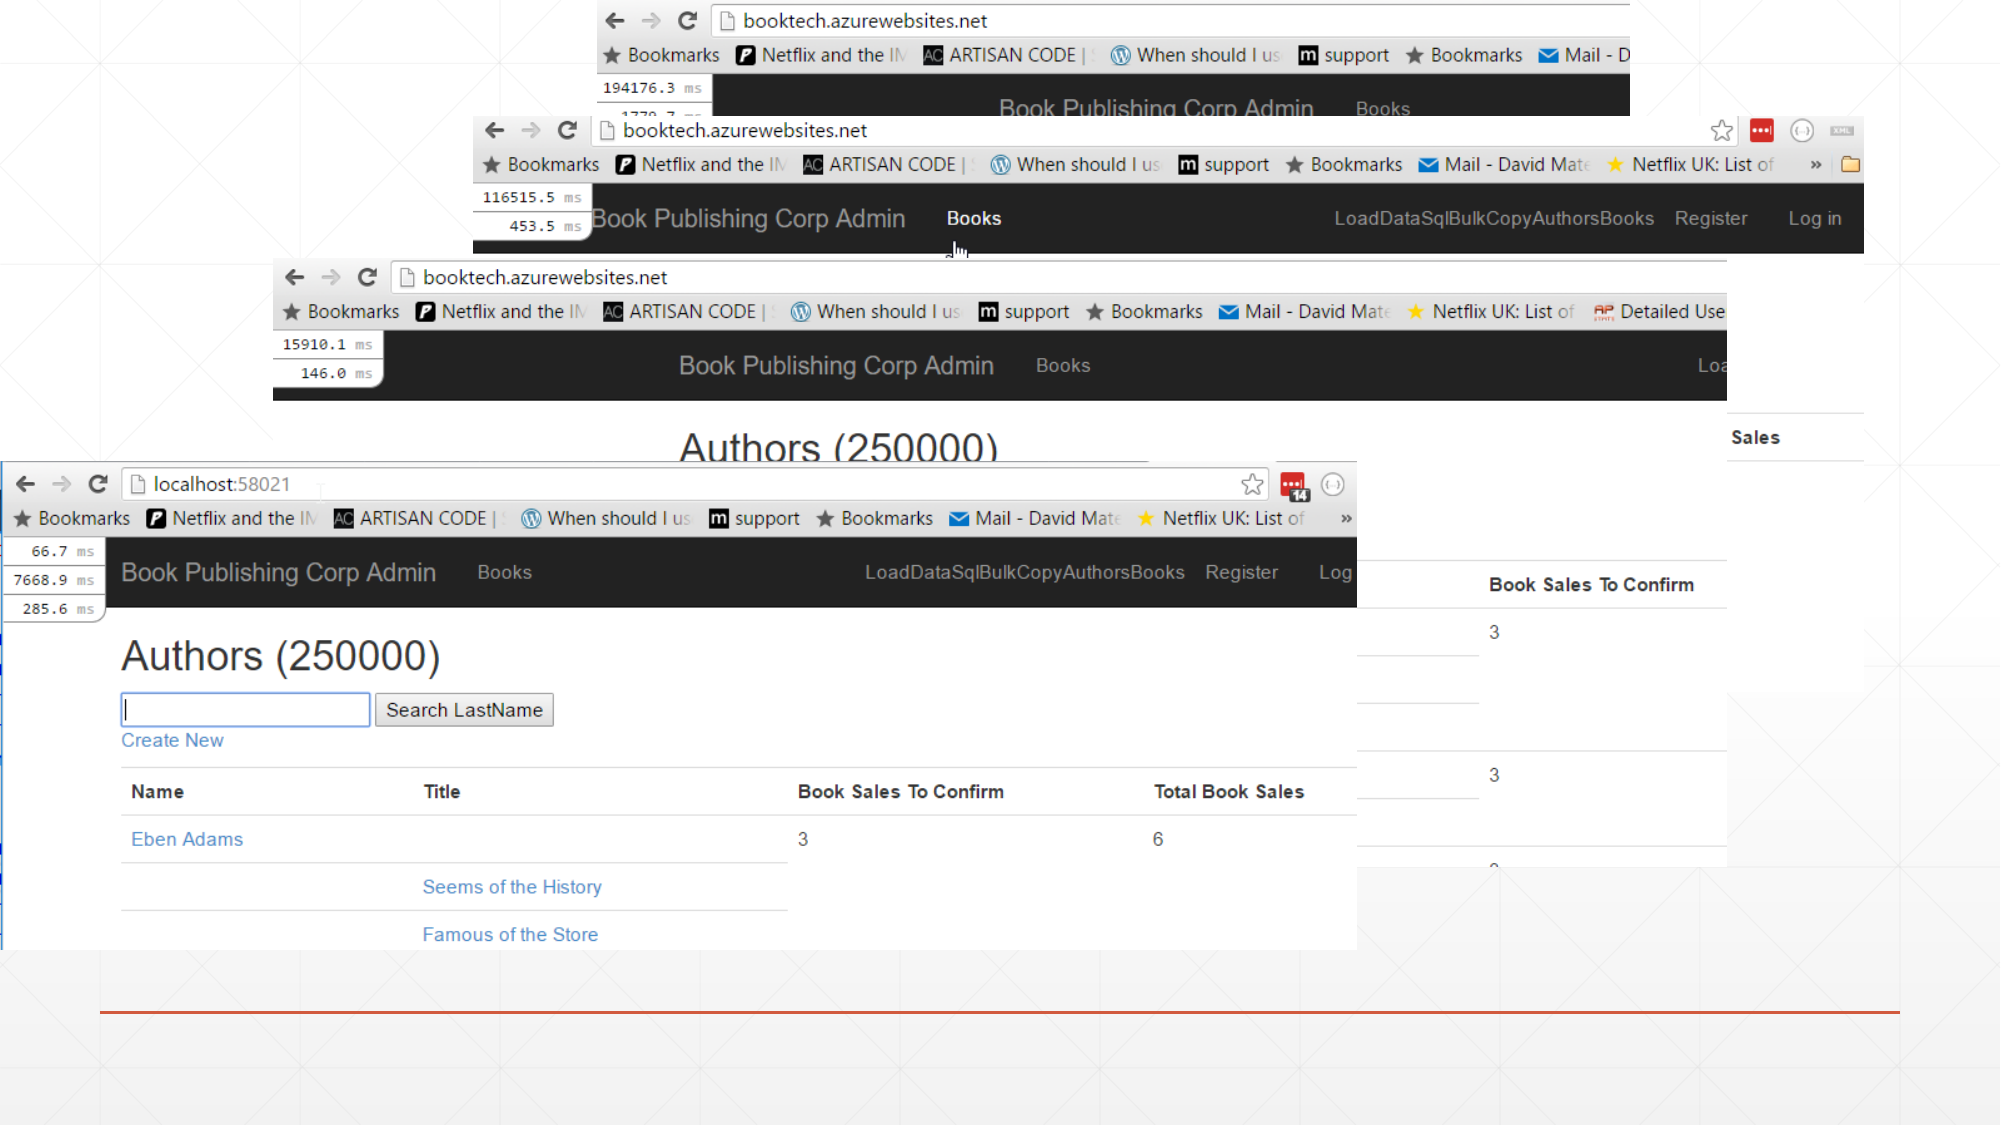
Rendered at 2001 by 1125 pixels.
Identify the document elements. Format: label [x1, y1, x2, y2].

picture [0, 0, 1864, 950]
